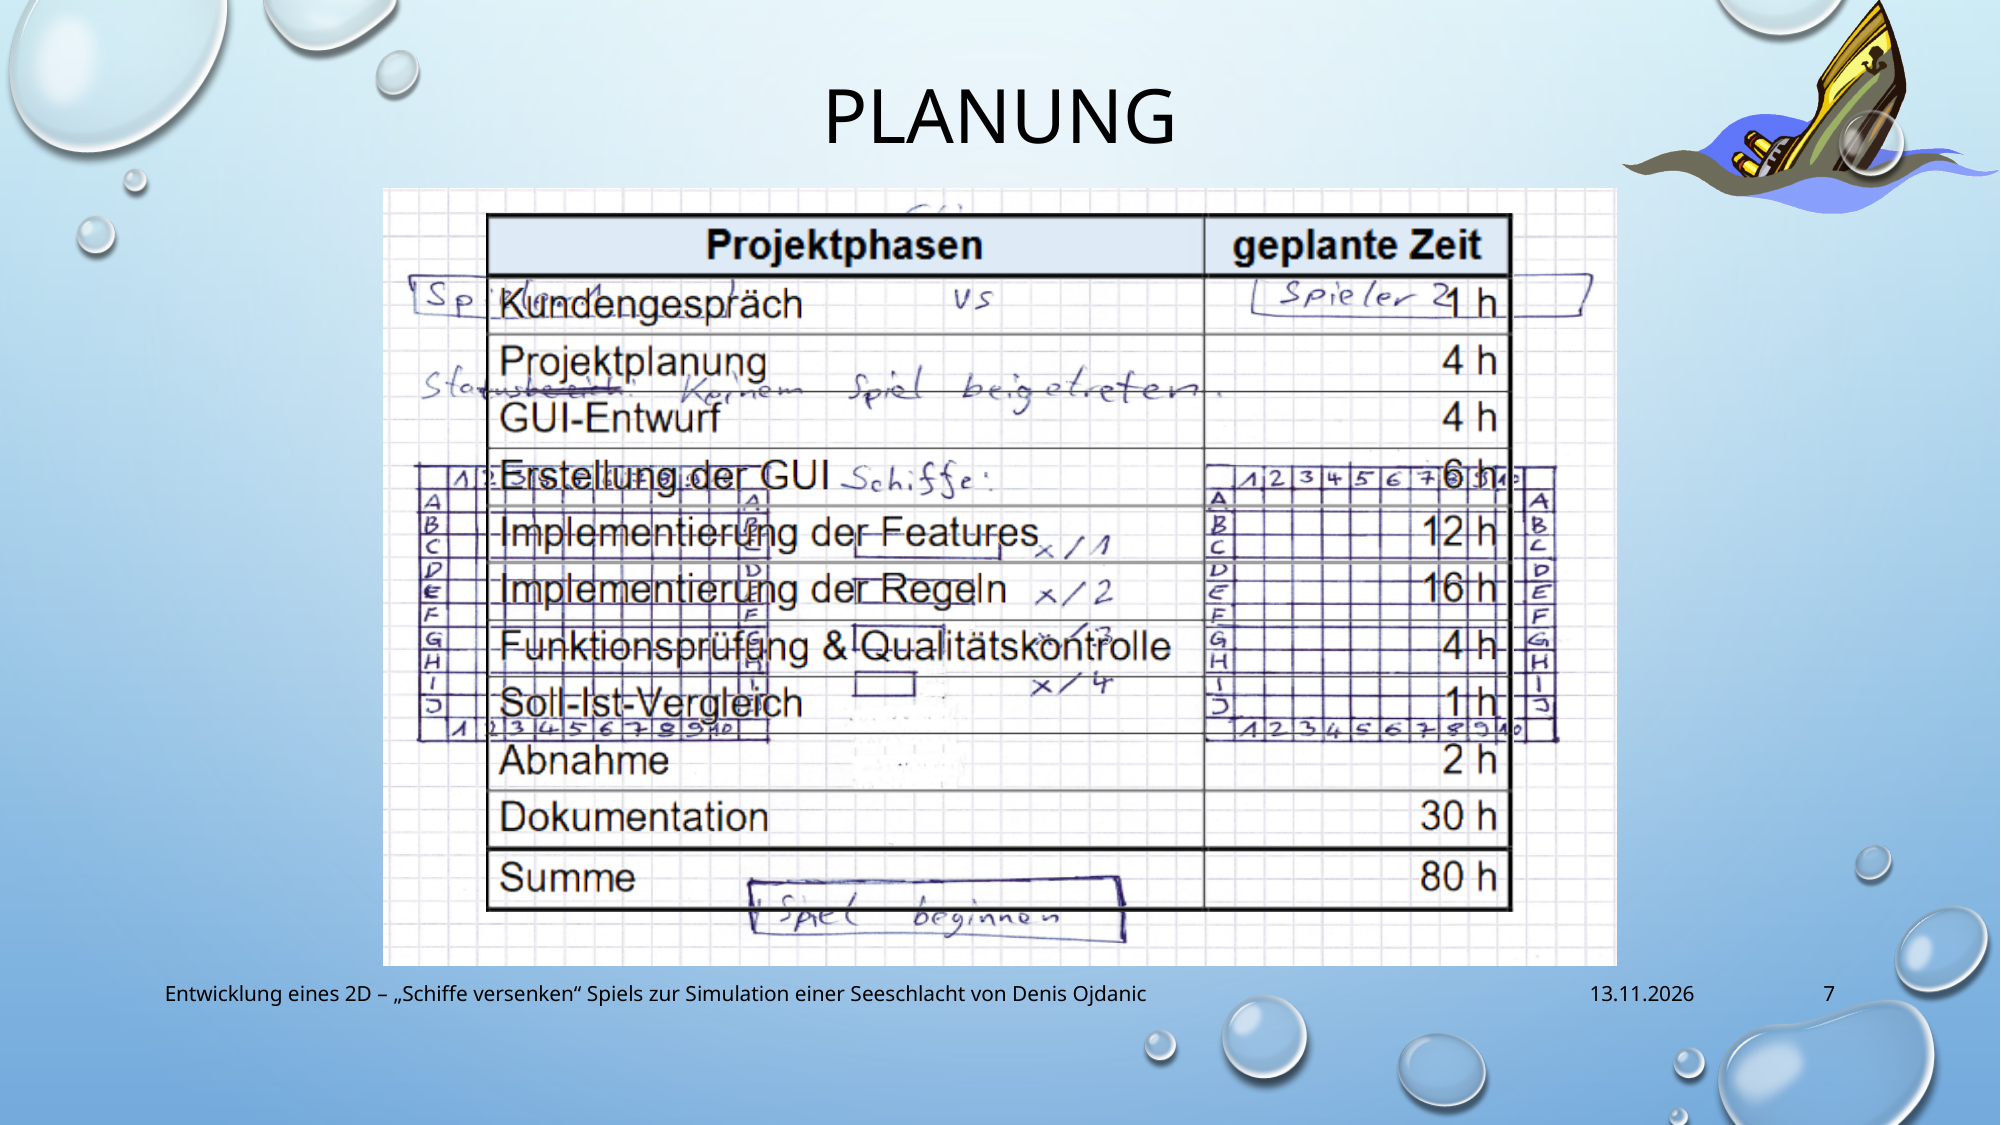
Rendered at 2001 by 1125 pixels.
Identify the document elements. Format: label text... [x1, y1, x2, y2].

slide_number 7 [1724, 965, 1851, 1025]
footer Entwicklung eines 2D – „Schiffe versenken“ Spiels zur Simulation einer Seeschlacht von Denis Ojdanic [149, 965, 1245, 1025]
title Planung [149, 50, 1851, 189]
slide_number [1259, 965, 1710, 1025]
picture [0, 0, 2000, 1125]
